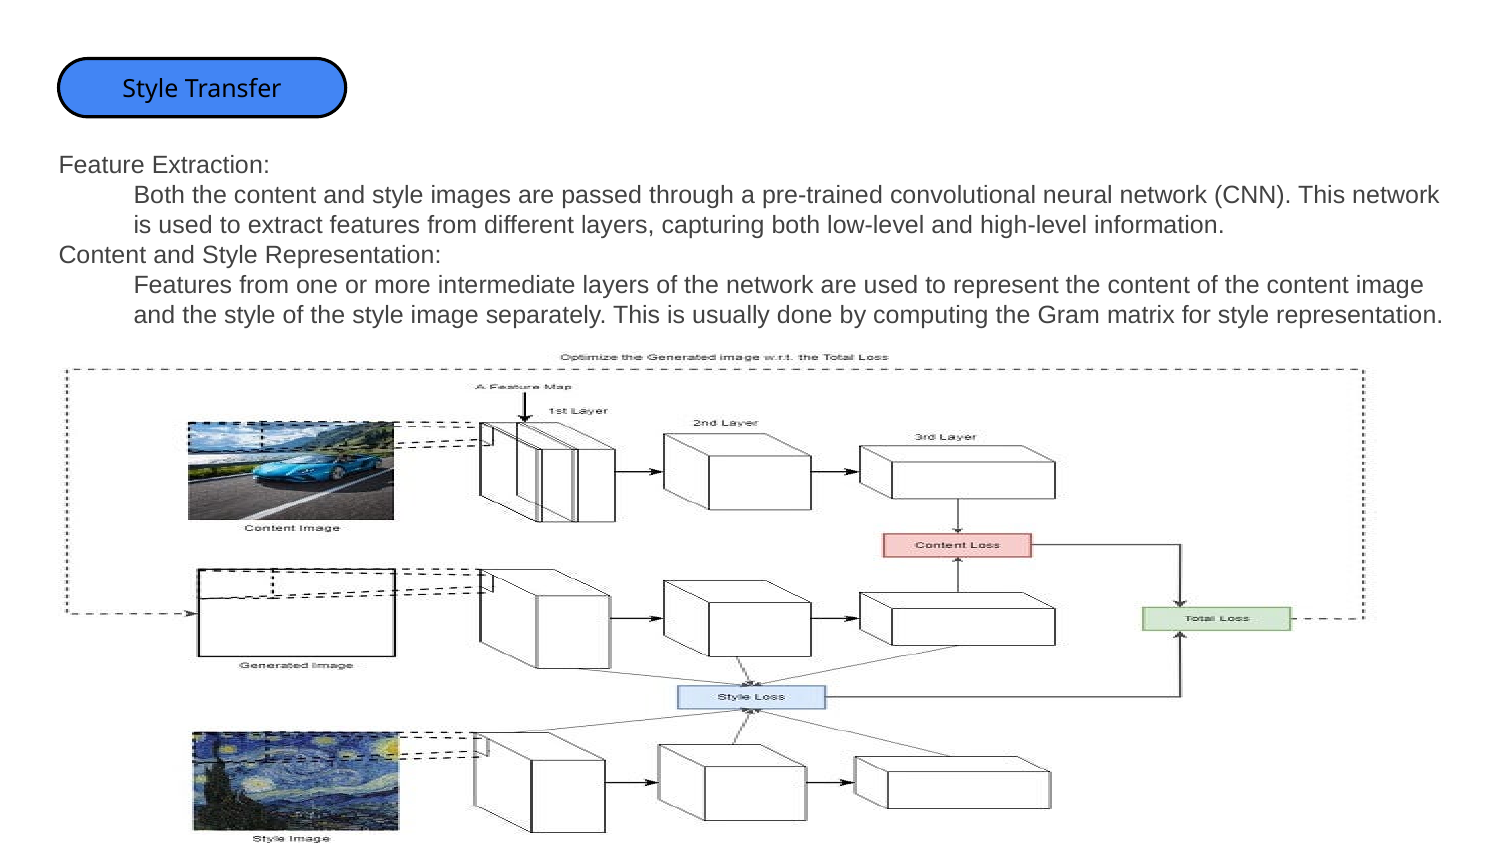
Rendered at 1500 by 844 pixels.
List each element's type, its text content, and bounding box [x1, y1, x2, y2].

text_box Feature Extraction: Both the content and style images are passed through a pre-trained convolutional neural network (CNN). This network is used to extract features from different layers, capturing both low-level and high-level information. Content and Style Representation: Features from one or more intermediate layers of the network are used to represent the content of the content image and the style of the style image separately. This is usually done by computing the Gram matrix for style representation. [58, 129, 1455, 408]
text_box Style Transfer [58, 58, 346, 117]
picture [58, 350, 1378, 844]
